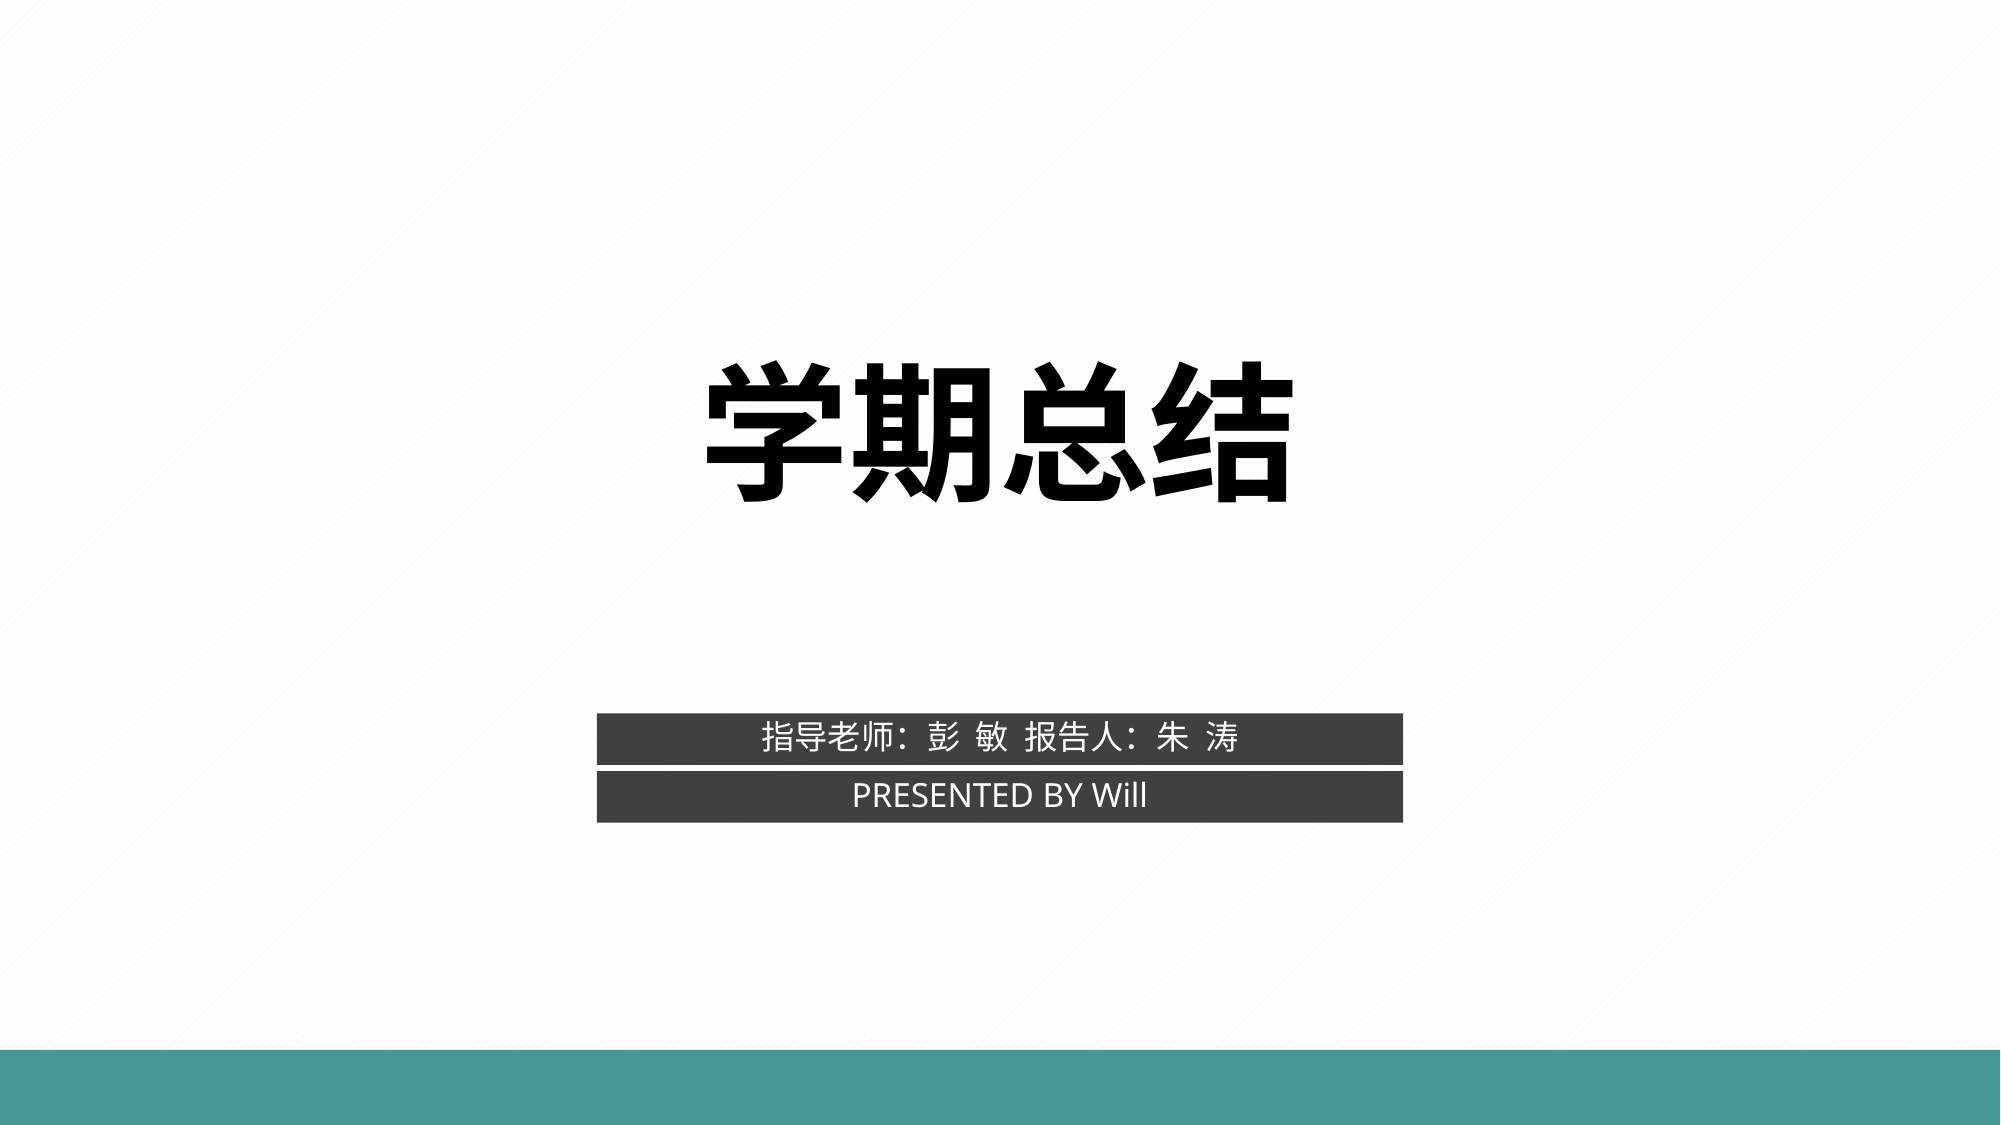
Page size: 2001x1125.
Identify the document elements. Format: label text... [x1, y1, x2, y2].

list 学期总结 [284, 353, 1716, 664]
list 指导老师：彭 敏 报告人：朱 涛 [596, 713, 1404, 765]
list PRESENTED BY Will [596, 771, 1404, 823]
